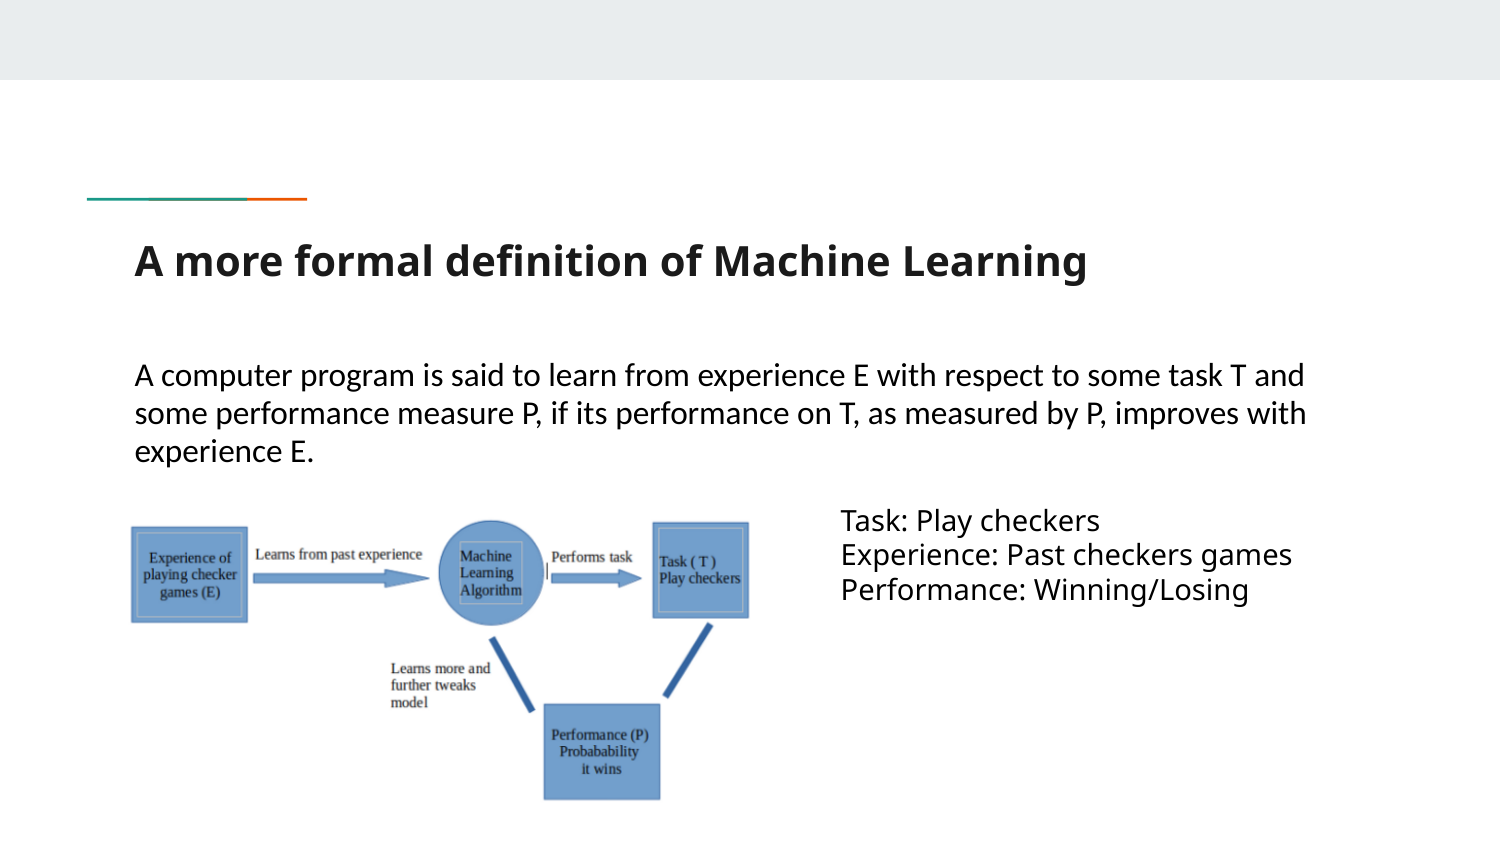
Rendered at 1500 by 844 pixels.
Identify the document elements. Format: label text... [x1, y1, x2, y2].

list A computer program is said to learn from experience E with respect to some task T and some performance measure P, if its performance on T, as measured by P, improves with experience E. [119, 341, 1381, 712]
picture [119, 494, 766, 814]
text_box Task: Play checkers Experience: Past checkers games Performance: Winning/Losing [825, 486, 1449, 657]
title A more formal definition of Machine Learning [119, 216, 1381, 305]
